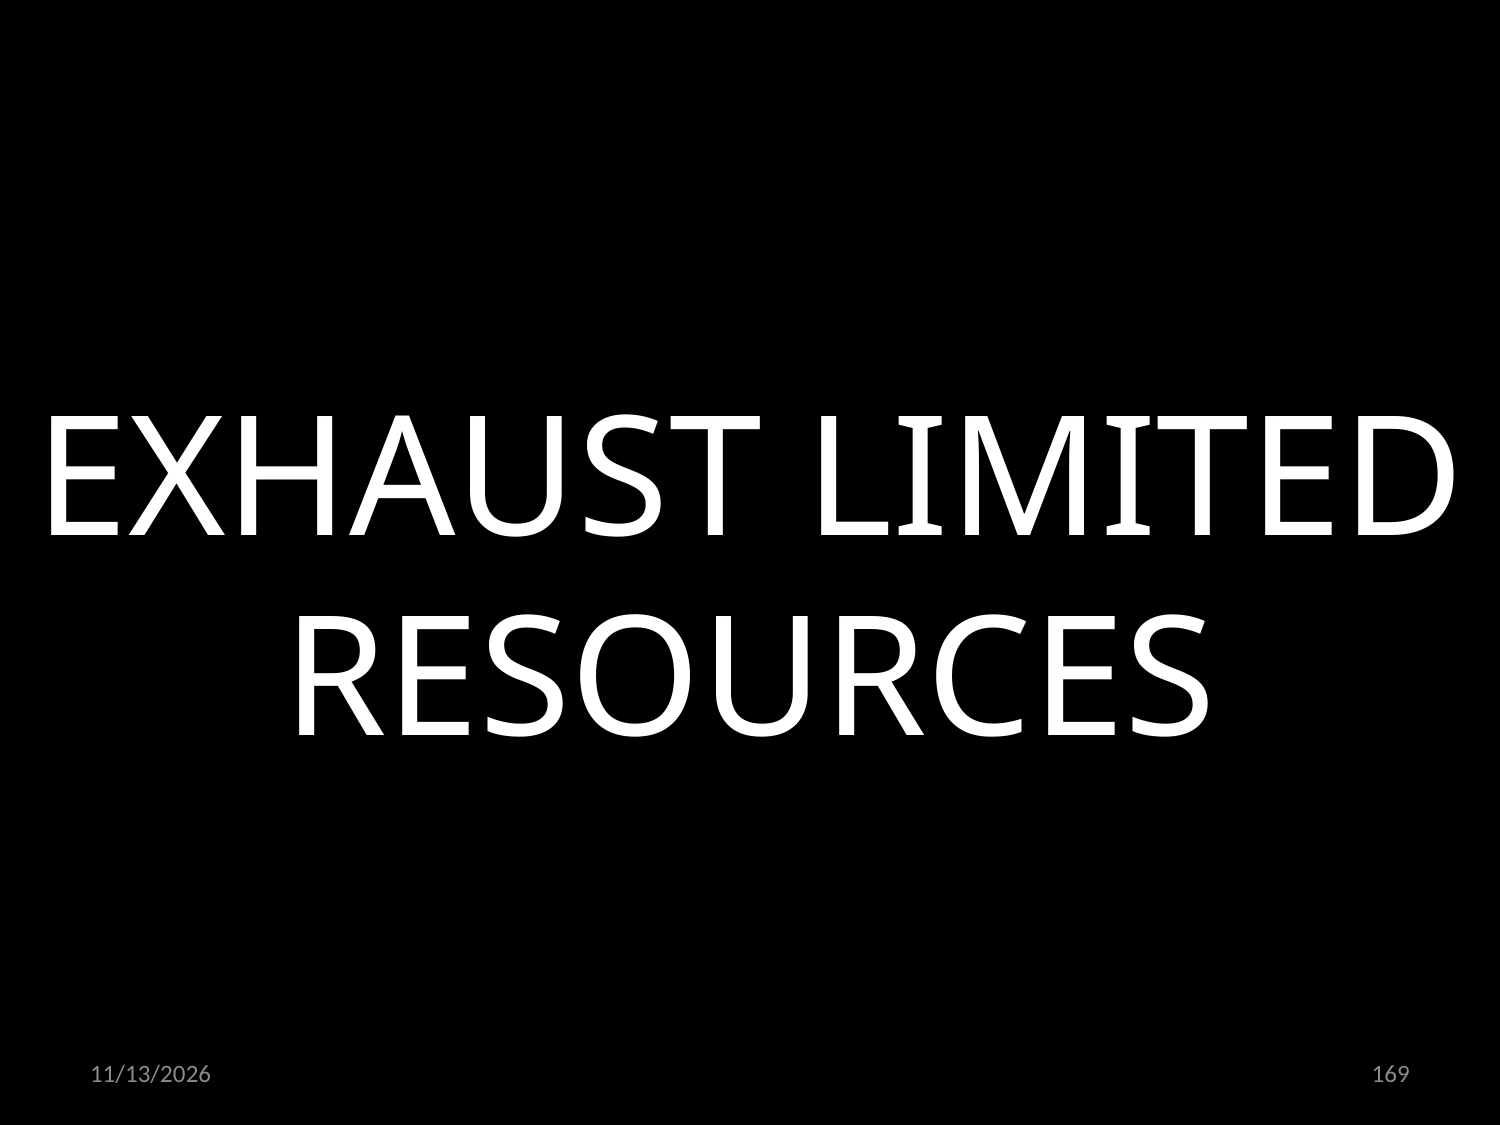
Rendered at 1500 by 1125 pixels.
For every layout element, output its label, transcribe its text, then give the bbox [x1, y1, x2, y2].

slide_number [75, 1042, 425, 1103]
text_box EXHAUST LIMITED RESOURCES [0, 361, 1500, 463]
slide_number 169 [1074, 1042, 1425, 1103]
